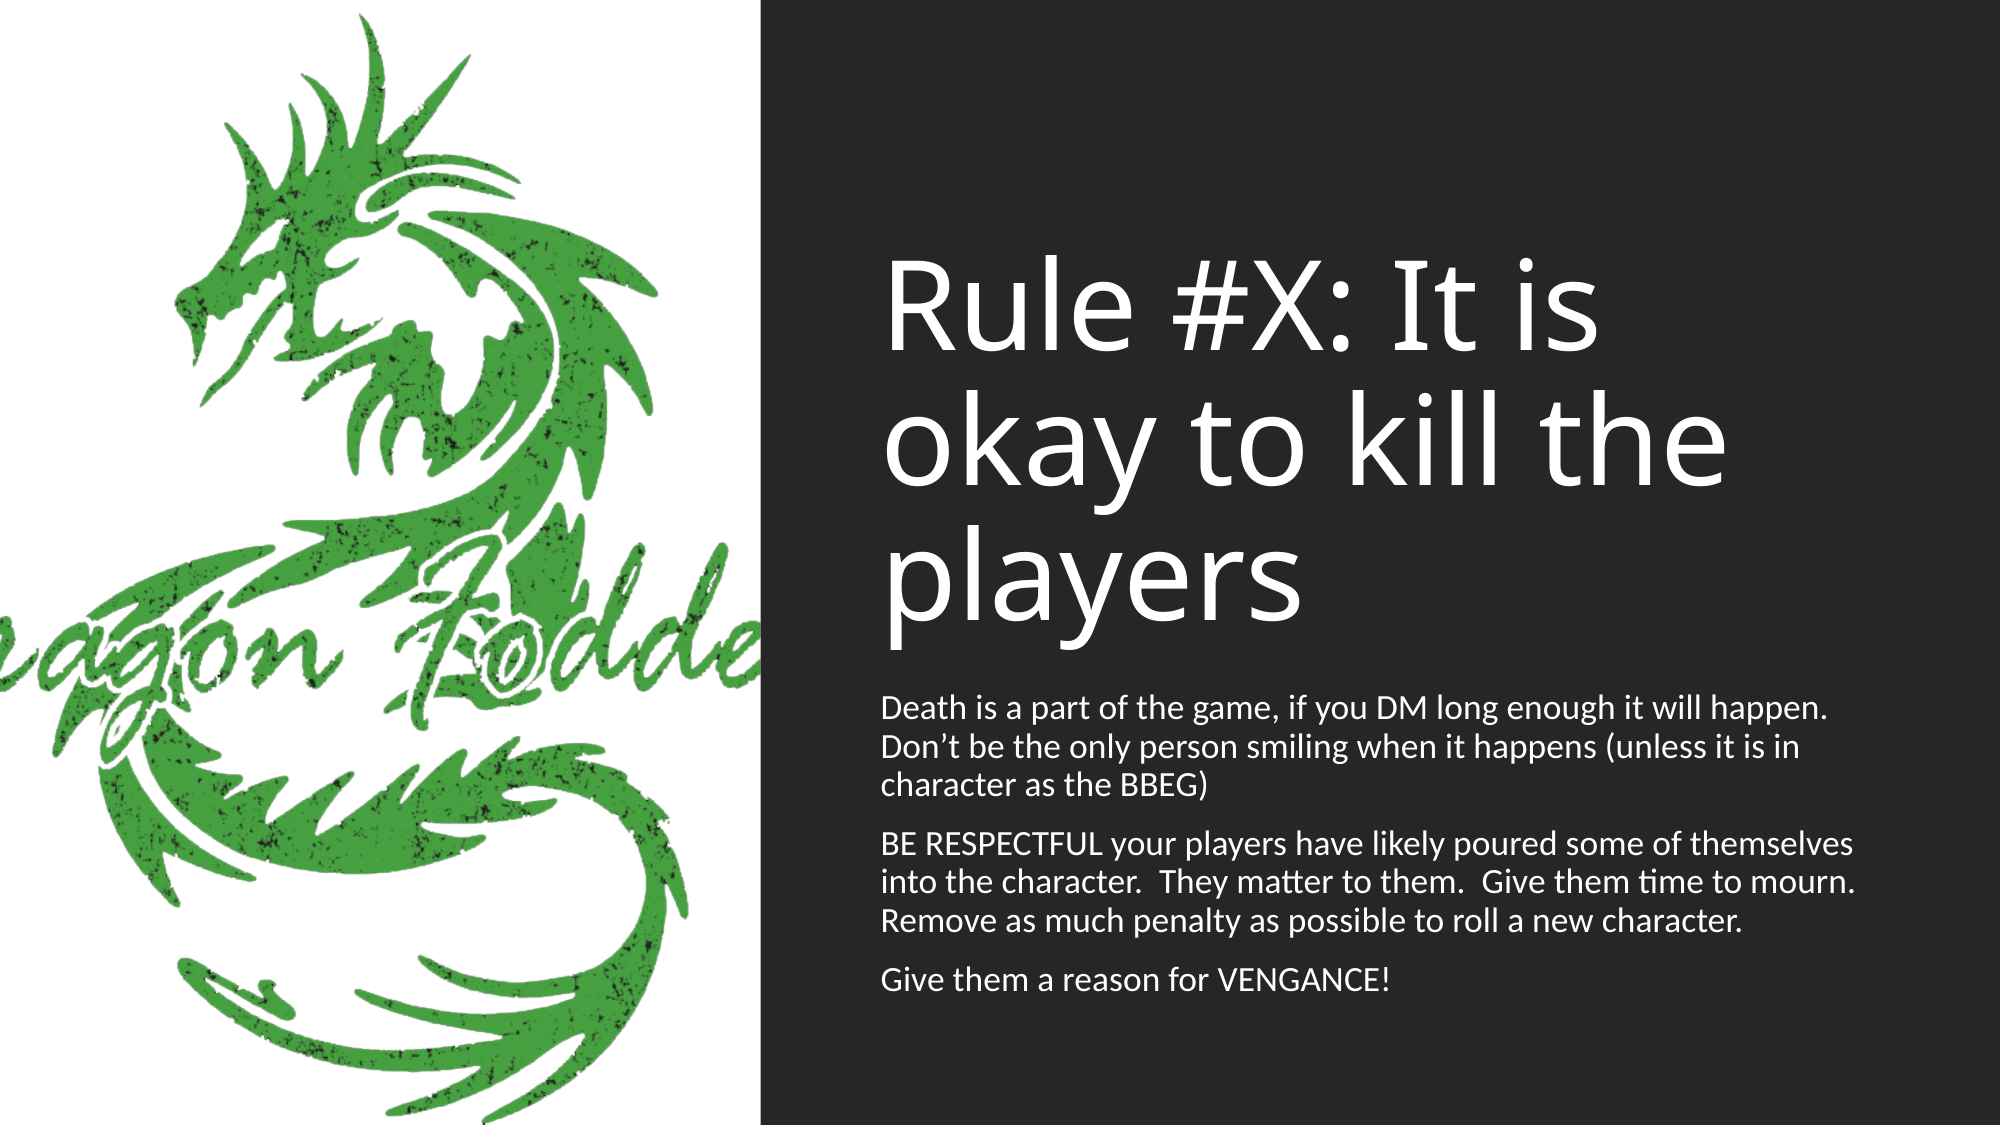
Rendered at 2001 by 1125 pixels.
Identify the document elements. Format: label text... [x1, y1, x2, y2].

picture [0, 0, 761, 1125]
text_box [761, 0, 2000, 1125]
title Rule #X: It is okay to kill the players [865, 104, 1895, 655]
subtitle Death is a part of the game, if you DM long enough it will happen. Don’t be the only person smiling when it happens (unless it is in character as the BBEG) BE RESPECTFUL your players have likely poured some of themselves into the character. They matter to them. Give them time to mourn. Remove as much penalty as possible to roll a new character. Give them a reason for VENGANCE! [865, 681, 1895, 1020]
